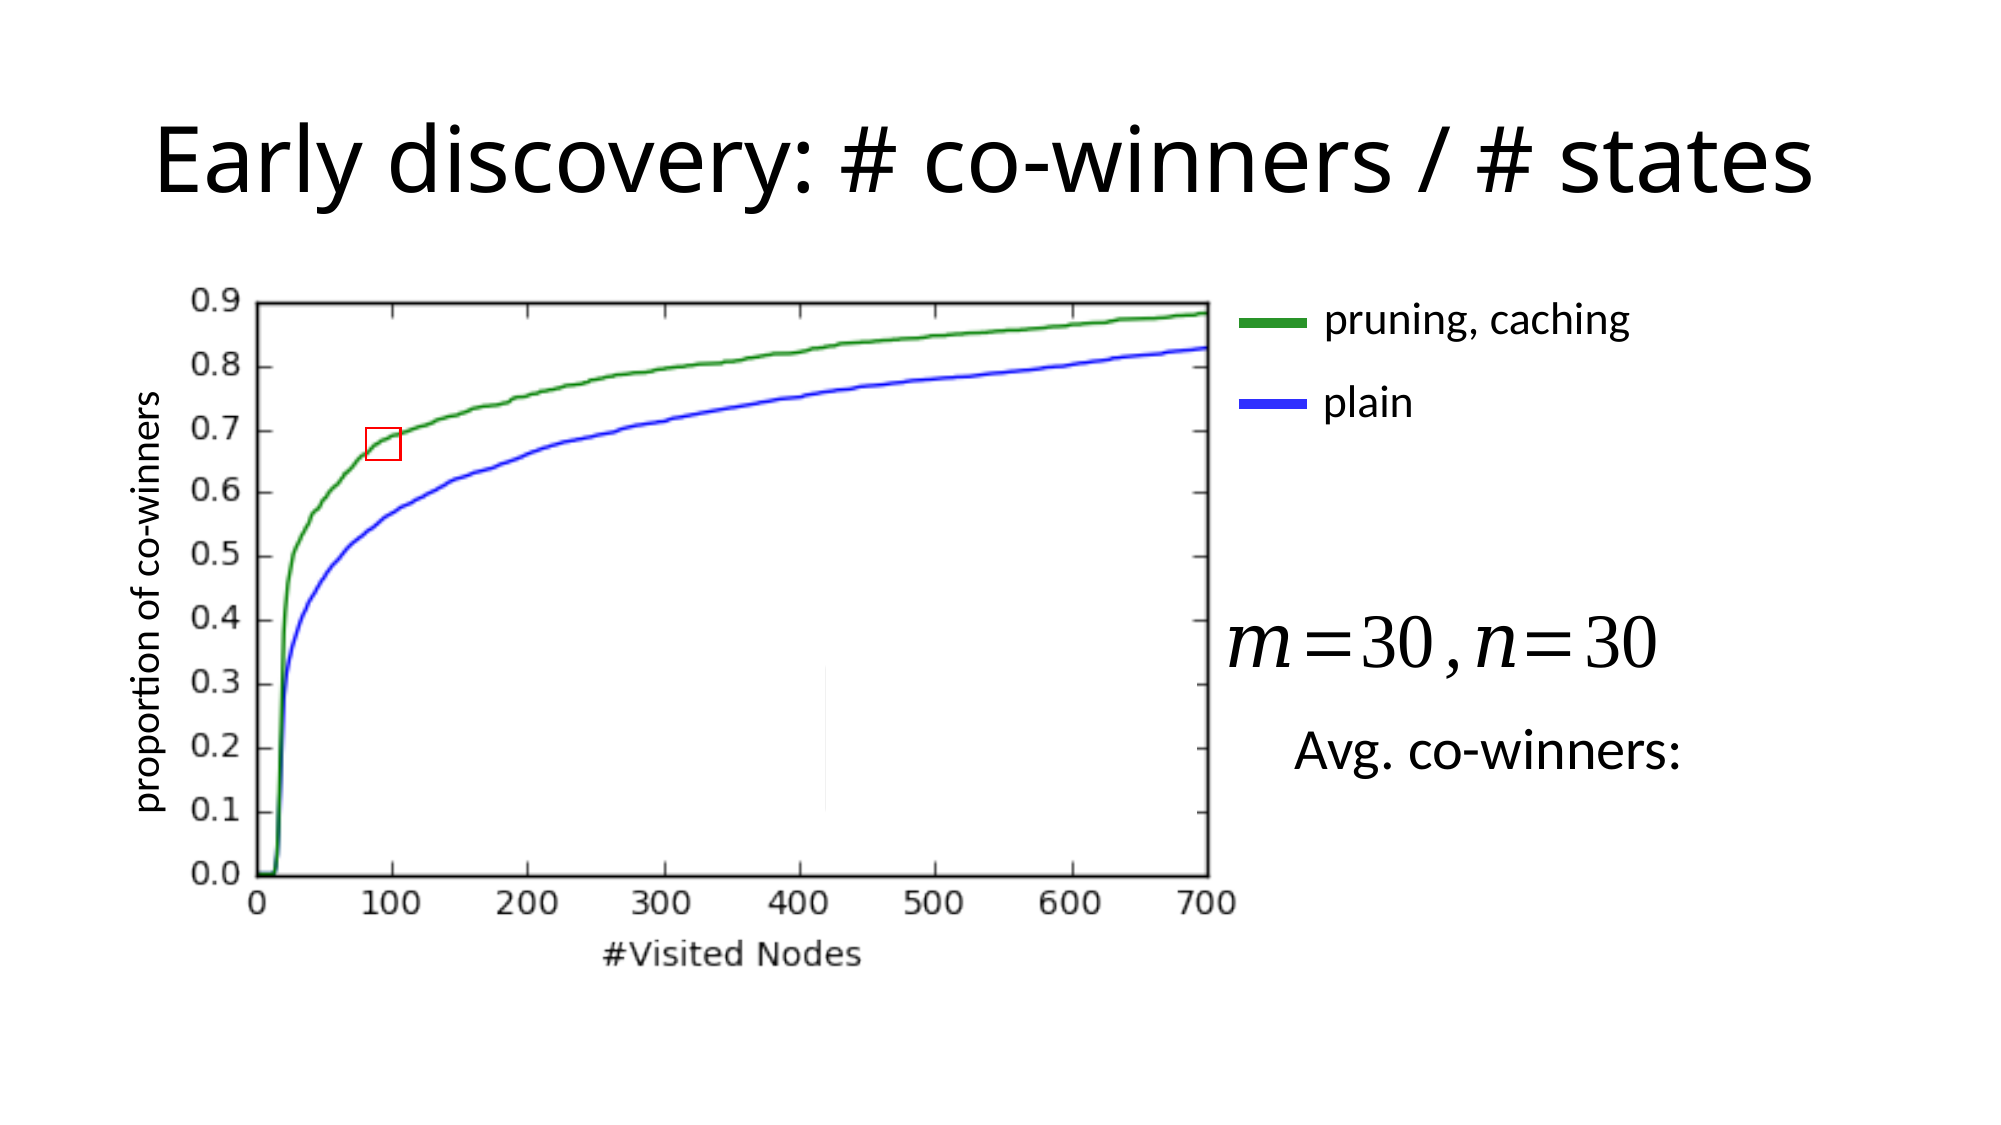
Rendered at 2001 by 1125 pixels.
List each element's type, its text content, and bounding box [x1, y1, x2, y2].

text_box pruning, caching [1309, 281, 1646, 352]
title Early discovery: # co-winners / # states [137, 54, 1863, 272]
picture [112, 261, 1264, 999]
text_box plain [1308, 364, 1429, 434]
